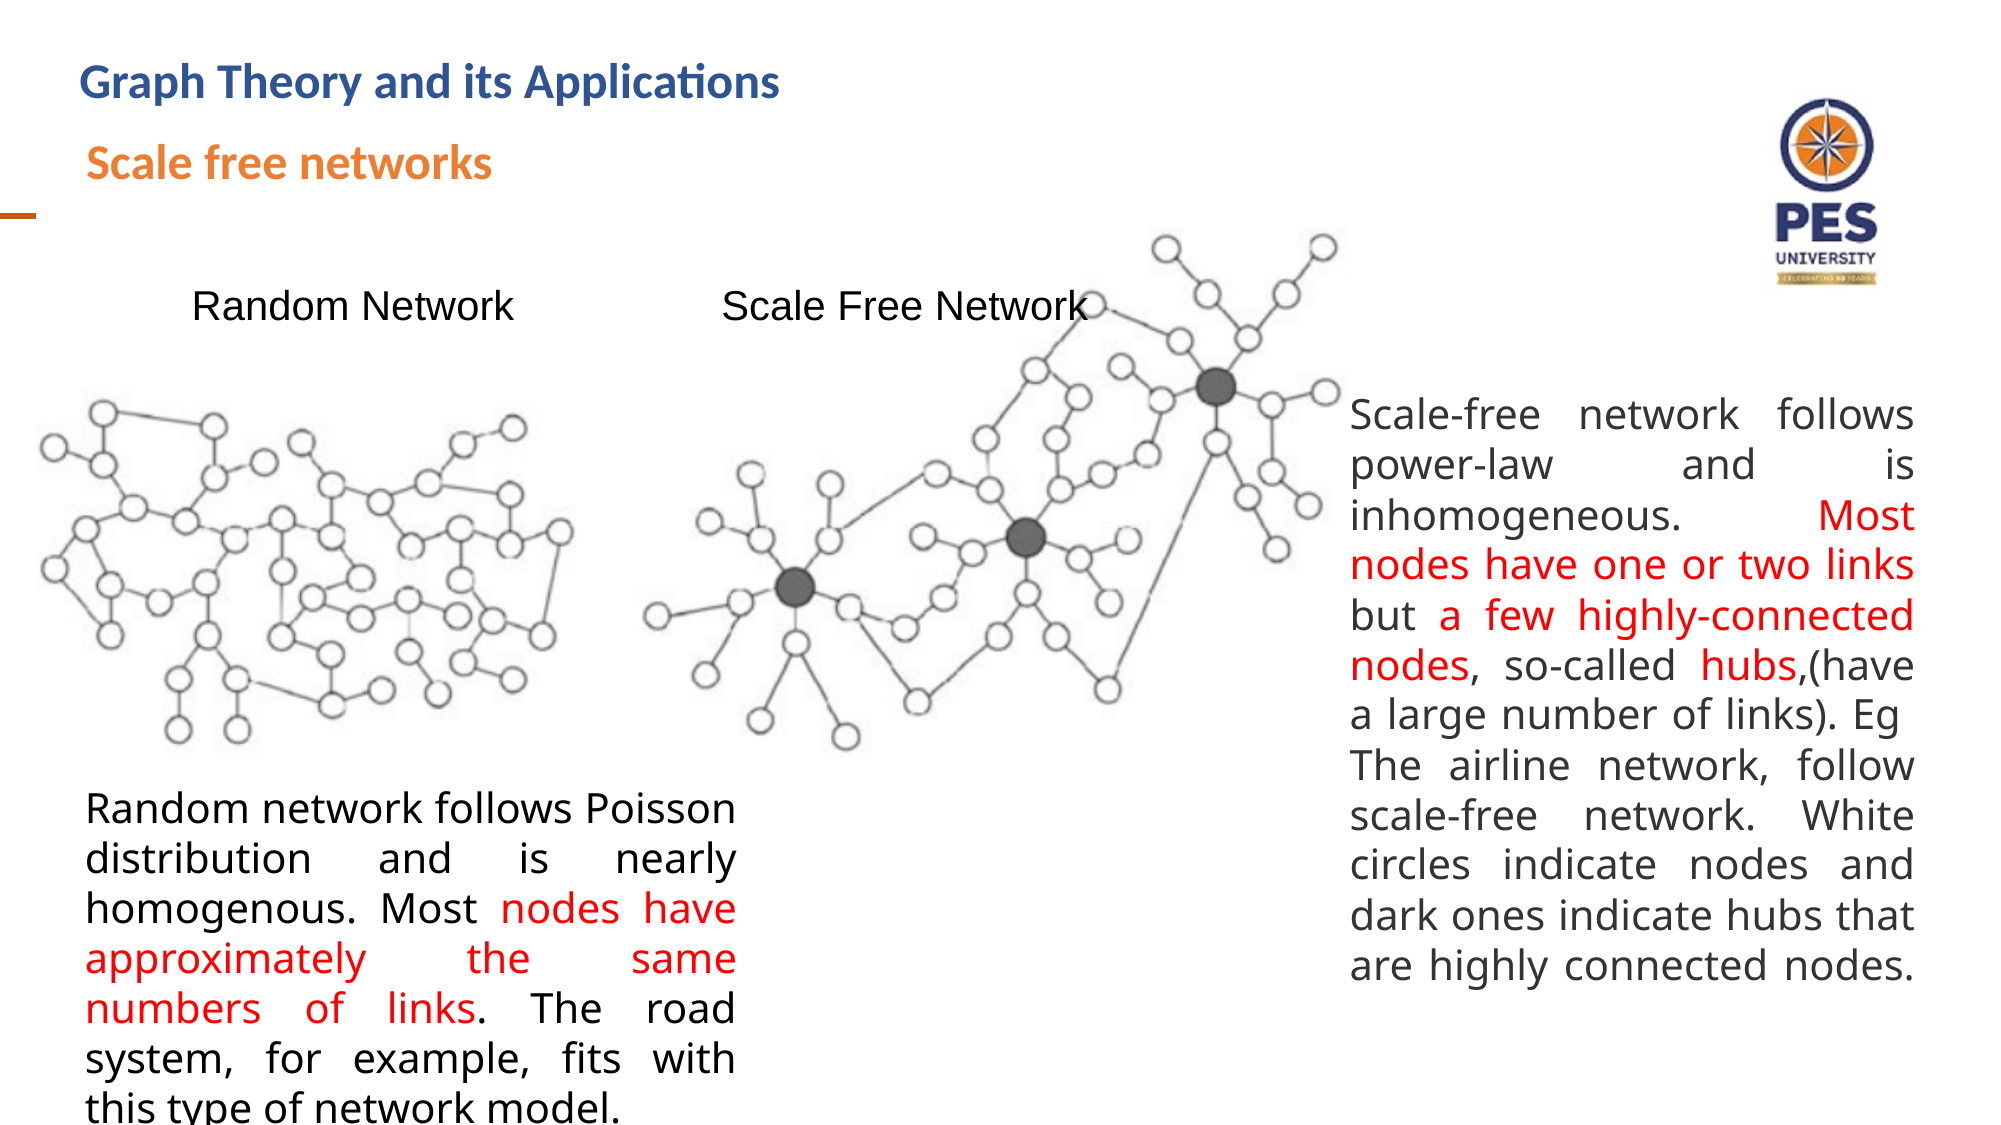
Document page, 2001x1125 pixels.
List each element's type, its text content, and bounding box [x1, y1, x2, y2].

picture [35, 201, 1388, 766]
picture [1748, 93, 1902, 291]
text_box Graph Theory and its Applications [64, 41, 1295, 117]
text_box Scale-free network follows power-law and is inhomogeneous. Most nodes have one or two links but a few highly-connected nodes, so-called hubs,(have a large number of links). Eg The airline network, follow scale-free network. White circles indicate nodes and dark ones indicate hubs that are highly connected nodes. [1334, 380, 1930, 1046]
text_box Random network follows Poisson distribution and is nearly homogenous. Most nodes have approximately the same numbers of links. The road system, for example, fits with this type of network model. [69, 774, 752, 1125]
text_box Scale free networks [71, 122, 1384, 198]
